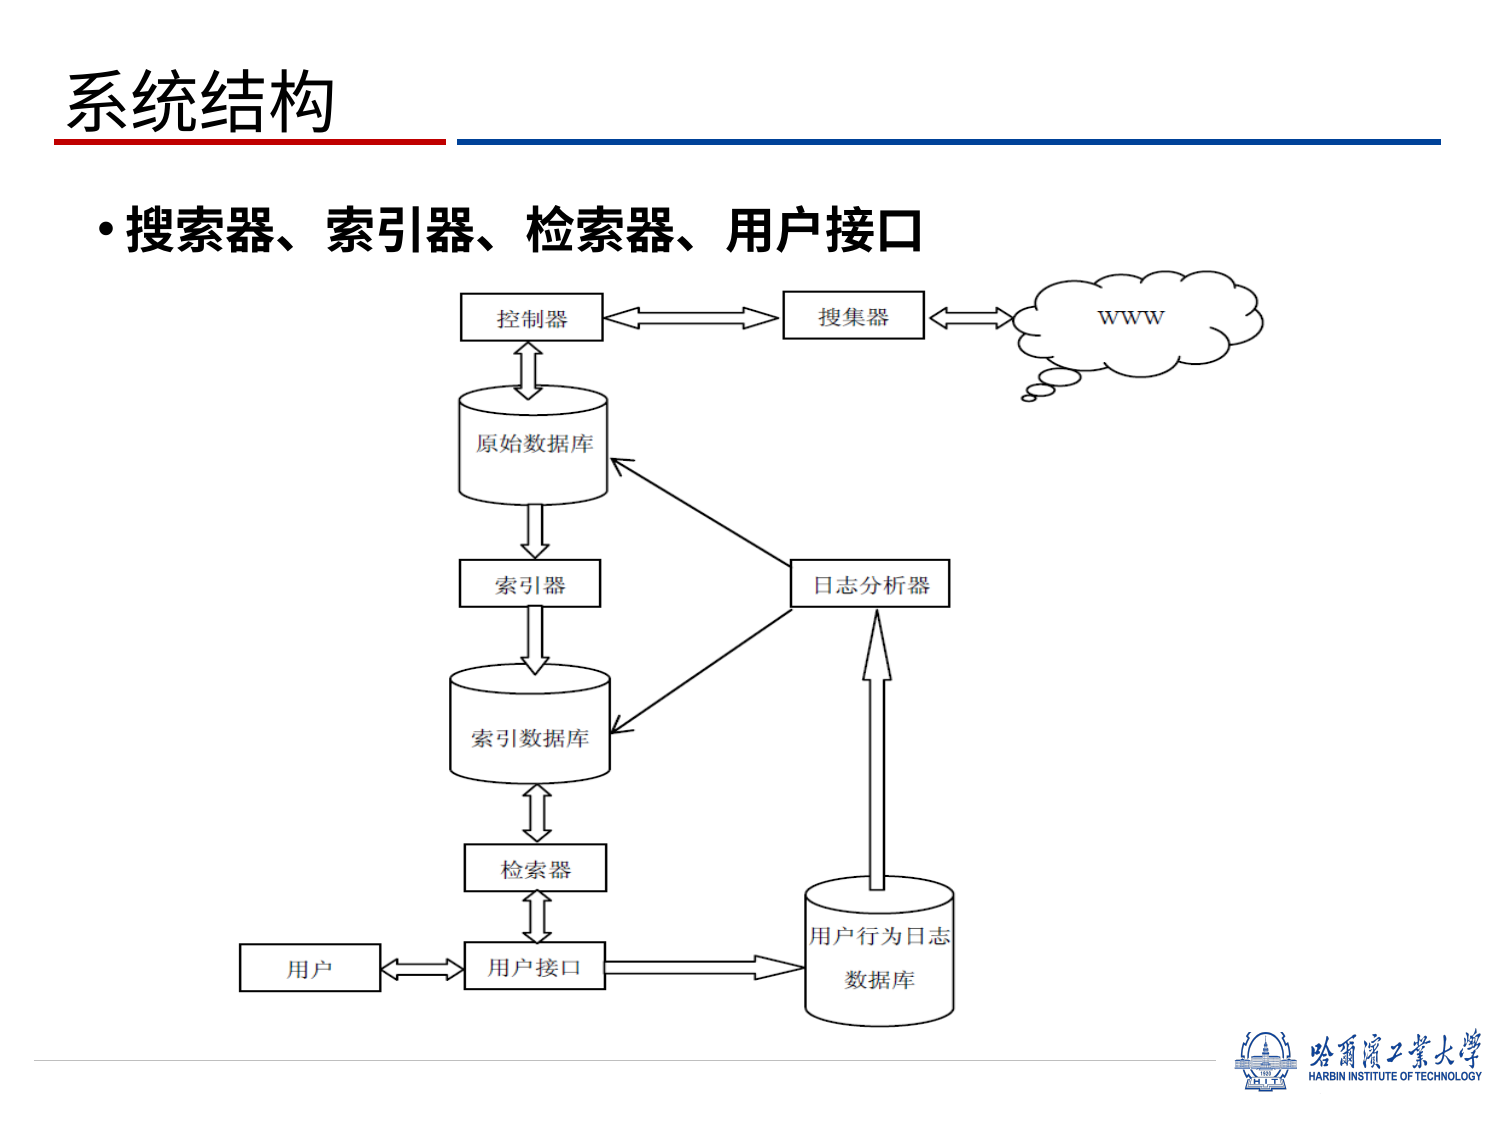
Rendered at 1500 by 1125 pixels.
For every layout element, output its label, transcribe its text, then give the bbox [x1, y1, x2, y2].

text_box 搜索器、索引器、检索器、用户接口 [82, 160, 1377, 875]
title 系统结构 [47, 0, 1341, 215]
picture [140, 257, 1482, 1094]
